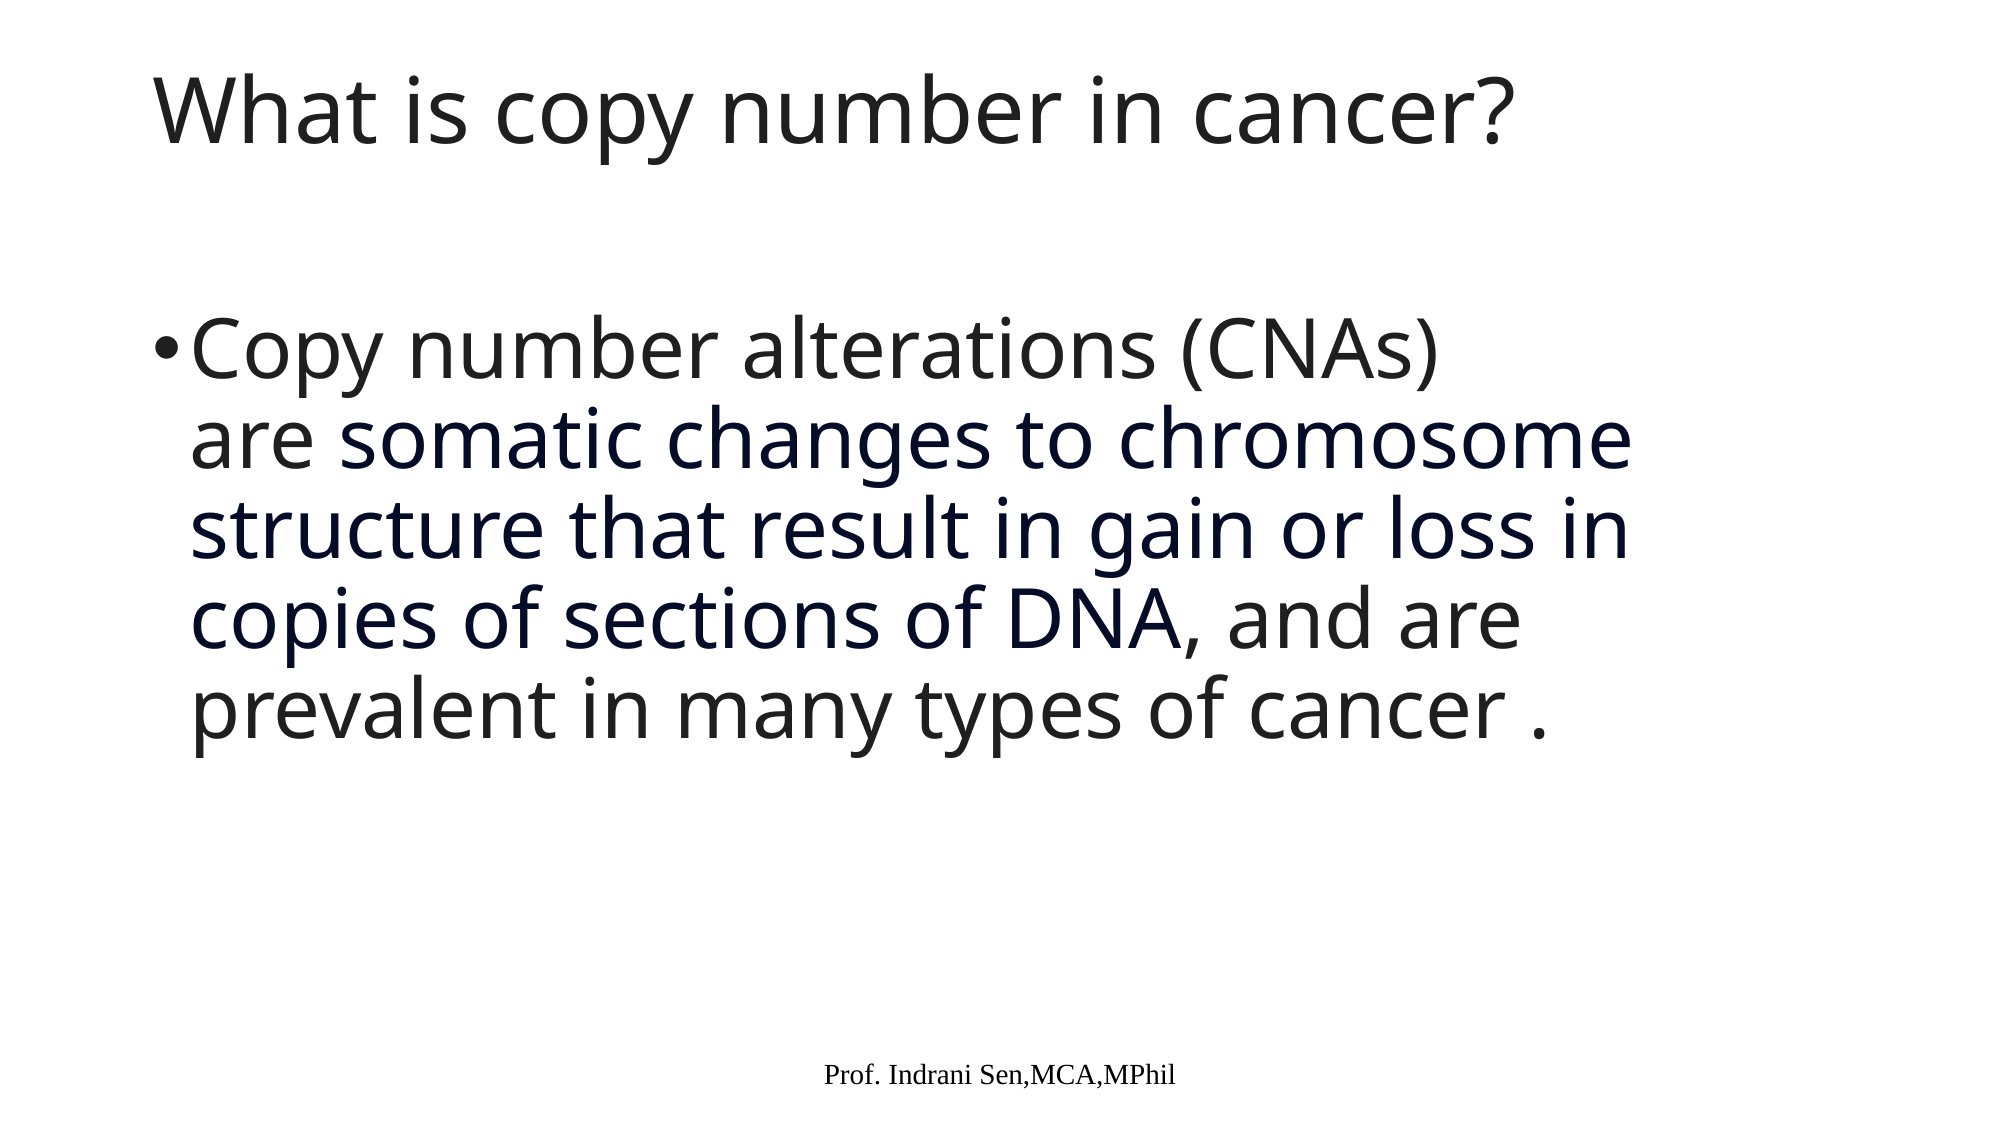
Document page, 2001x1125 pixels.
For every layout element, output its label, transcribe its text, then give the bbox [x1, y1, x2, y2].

footer Prof. Indrani Sen,MCA,MPhil [662, 1042, 1338, 1103]
list Copy number alterations (CNAs) are somatic changes to chromosome structure that result in gain or loss in copies of sections of DNA, and are prevalent in many types of cancer . [137, 299, 1863, 1014]
title What is copy number in cancer? [137, 59, 1863, 278]
